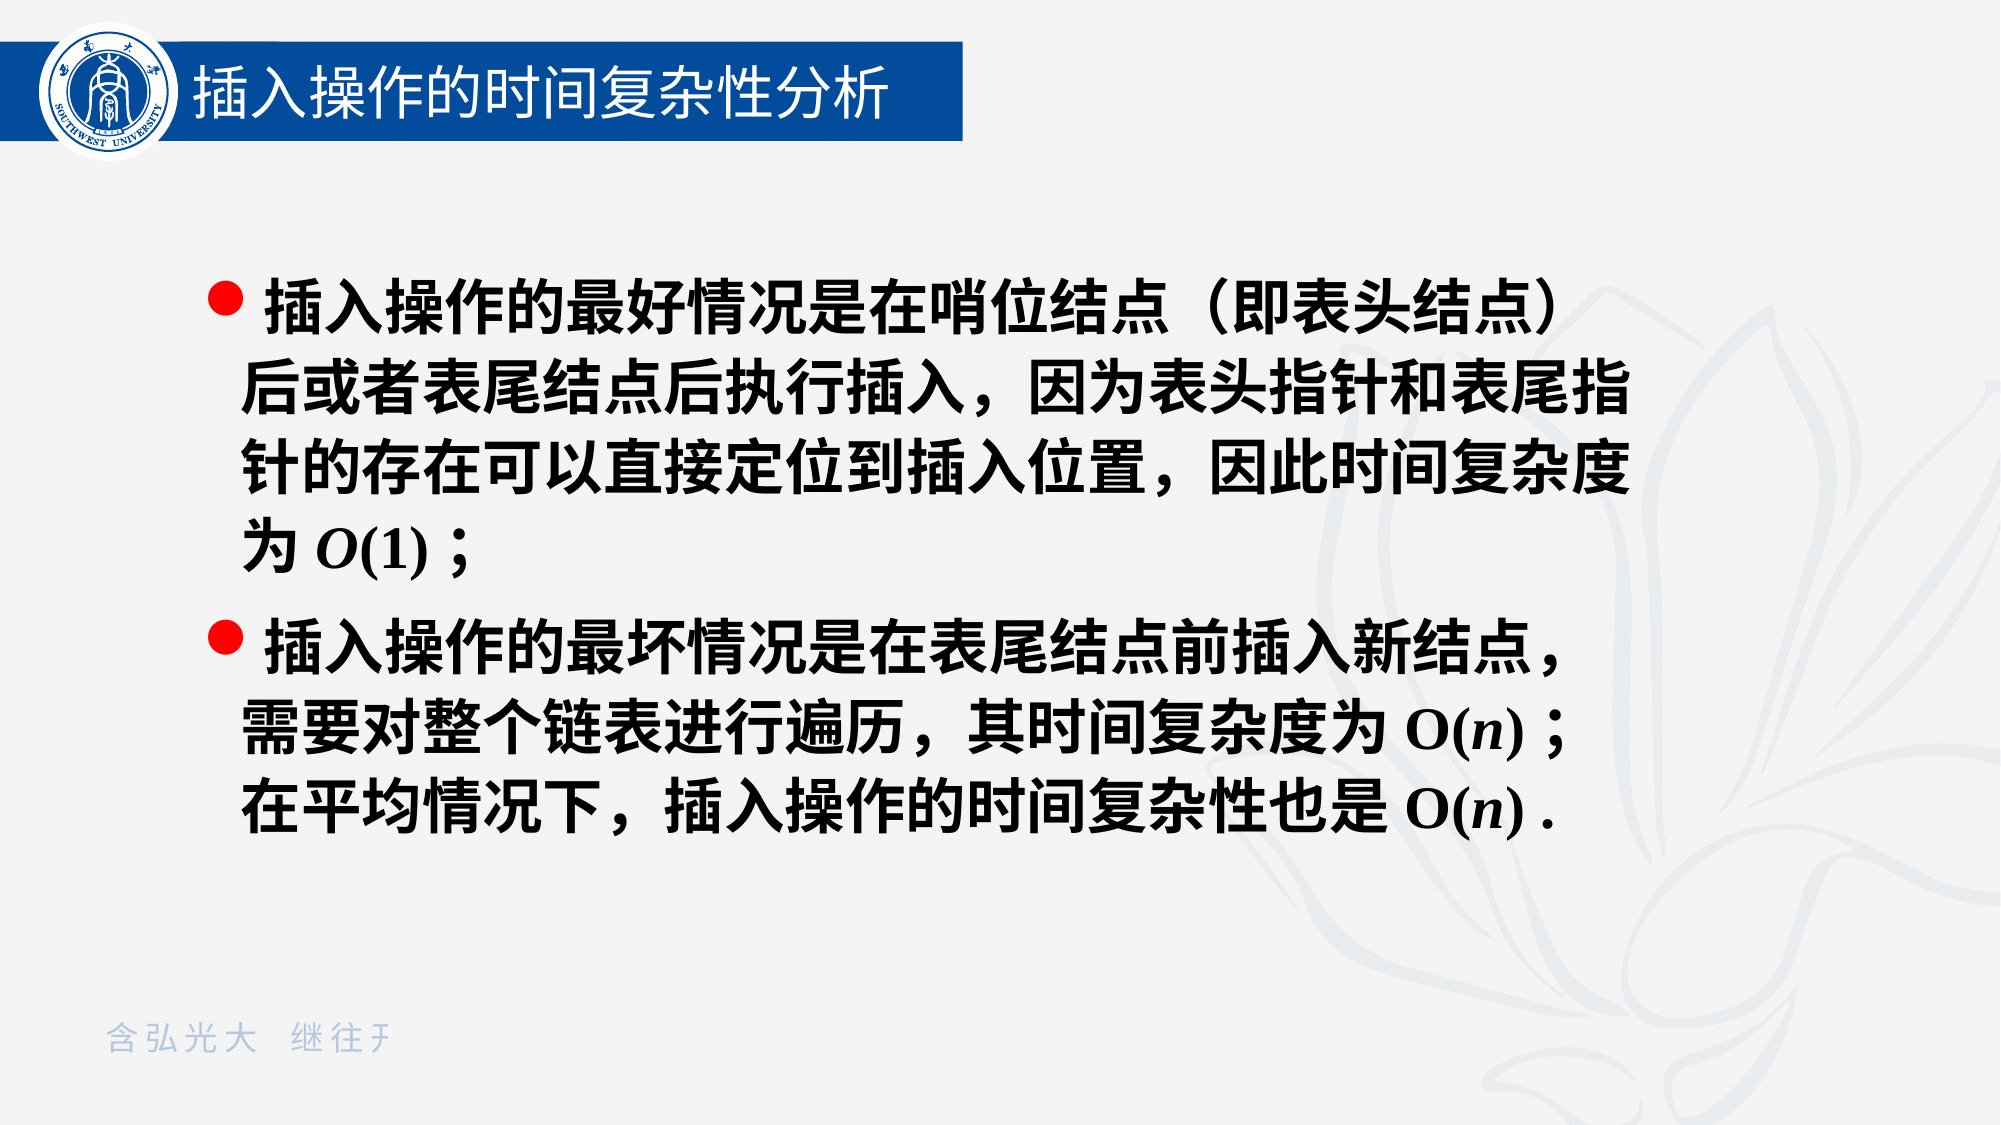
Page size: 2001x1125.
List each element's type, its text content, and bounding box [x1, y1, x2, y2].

list 插入操作的时间复杂性分析 [180, 41, 963, 141]
text_box 插入操作的最好情况是在哨位结点（即表头结点）后或者表尾结点后执行插入，因为表头指针和表尾指针的存在可以直接定位到插入位置，因此时间复杂度为O(1)； 插入操作的最坏情况是在表尾结点前插入新结点，需要对整个链表进行遍历，其时间复杂度为O(n)；在平均情况下，插入操作的时间复杂性也是O(n) . [203, 254, 1636, 928]
